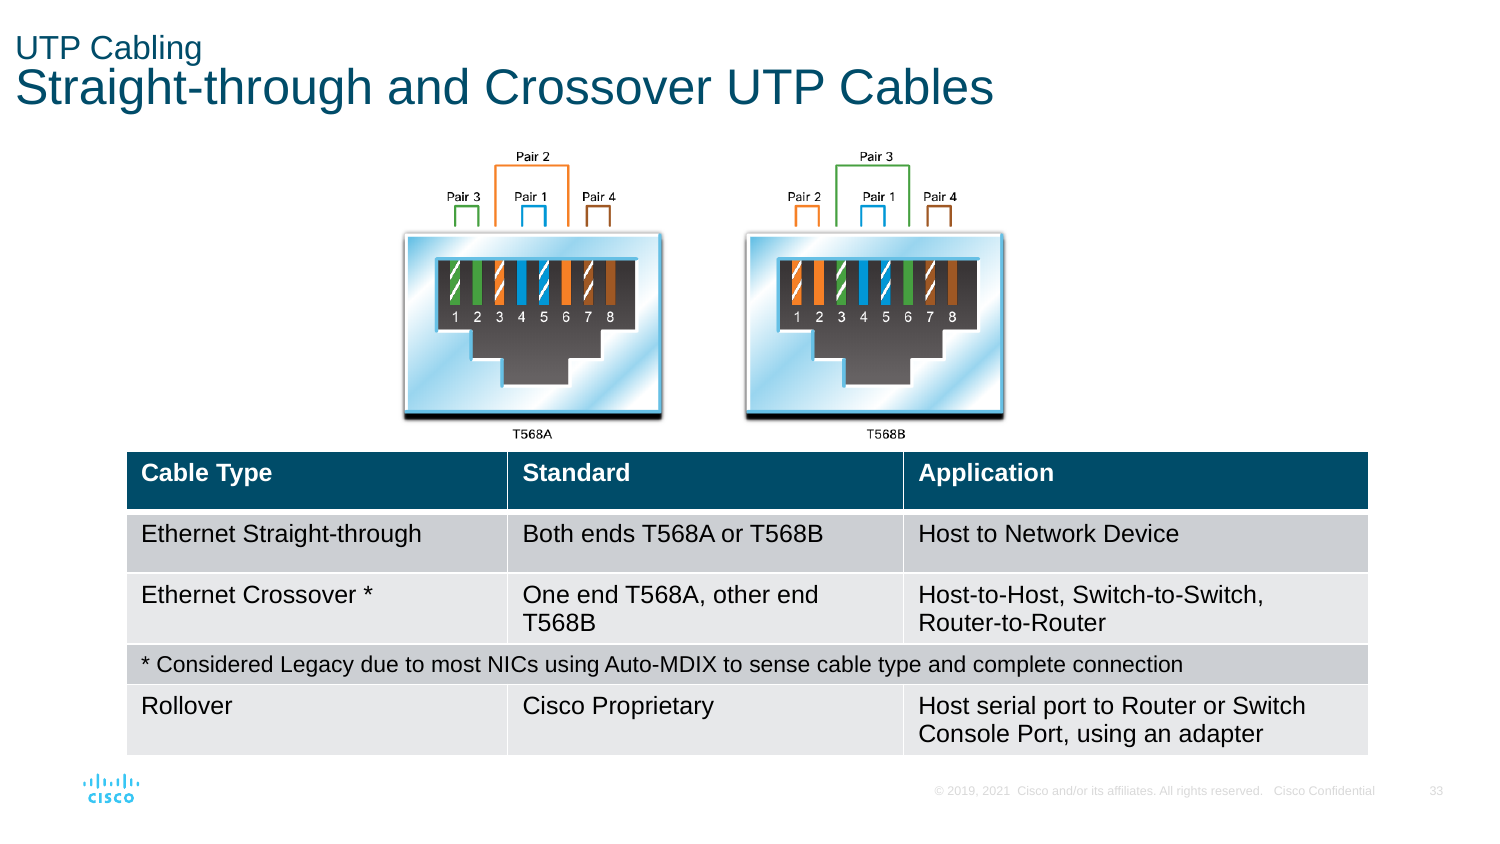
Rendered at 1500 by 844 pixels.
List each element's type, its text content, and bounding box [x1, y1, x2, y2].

table_header Cable Type [127, 452, 507, 509]
table_cell Both ends T568A or T568B [508, 515, 903, 572]
table_header Standard [508, 452, 903, 509]
table_cell Host serial port to Router or Switch Console Port, using an adapter [904, 685, 1368, 755]
table_cell Rollover [127, 685, 507, 755]
table_cell Ethernet Straight-through [127, 515, 507, 572]
table_cell Cisco Proprietary [508, 685, 903, 755]
table_cell Host-to-Host, Switch-to-Switch, Router-to-Router [904, 574, 1368, 643]
table_cell One end T568A, other end T568B [508, 574, 903, 643]
picture [395, 143, 1010, 442]
title UTP Cabling Straight-through and Crossover UTP Cables [0, 13, 1369, 134]
table_cell Host to Network Device [904, 515, 1368, 572]
table_cell * Considered Legacy due to most NICs using Auto-MDIX to sense cable type and complete connection [127, 645, 1368, 684]
table_cell Ethernet Crossover * [127, 574, 507, 643]
table_header Application [904, 452, 1368, 509]
